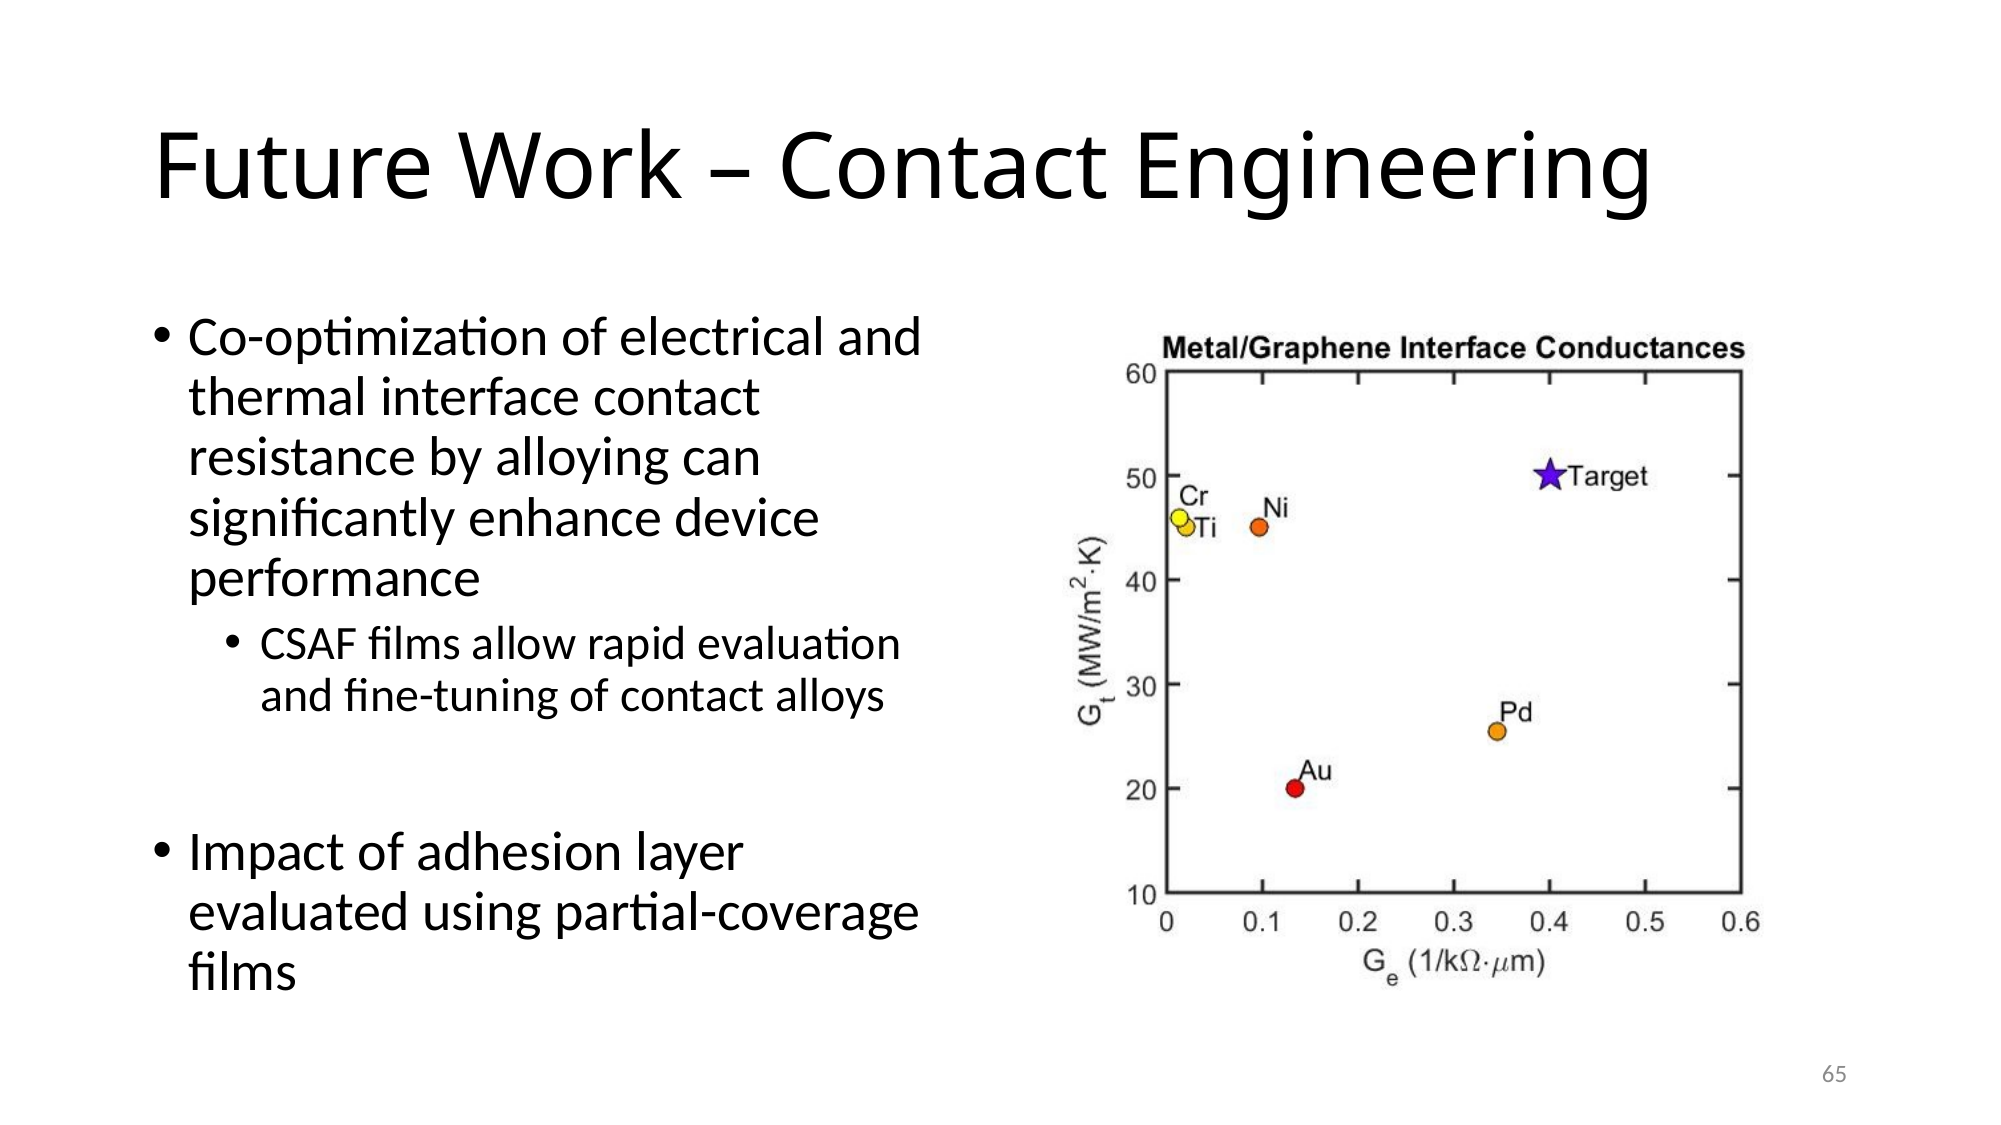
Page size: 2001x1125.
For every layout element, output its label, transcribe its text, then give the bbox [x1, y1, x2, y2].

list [1062, 321, 1813, 991]
title Future Work – Contact Engineering [137, 59, 1863, 278]
slide_number 65 [1412, 1042, 1863, 1103]
list Co-optimization of electrical and thermal interface contact resistance by alloying can significantly enhance device performance CSAF films allow rapid evaluation and fine-tuning of contact alloys Impact of adhesion layer evaluated using partial-coverage films [137, 299, 988, 1014]
